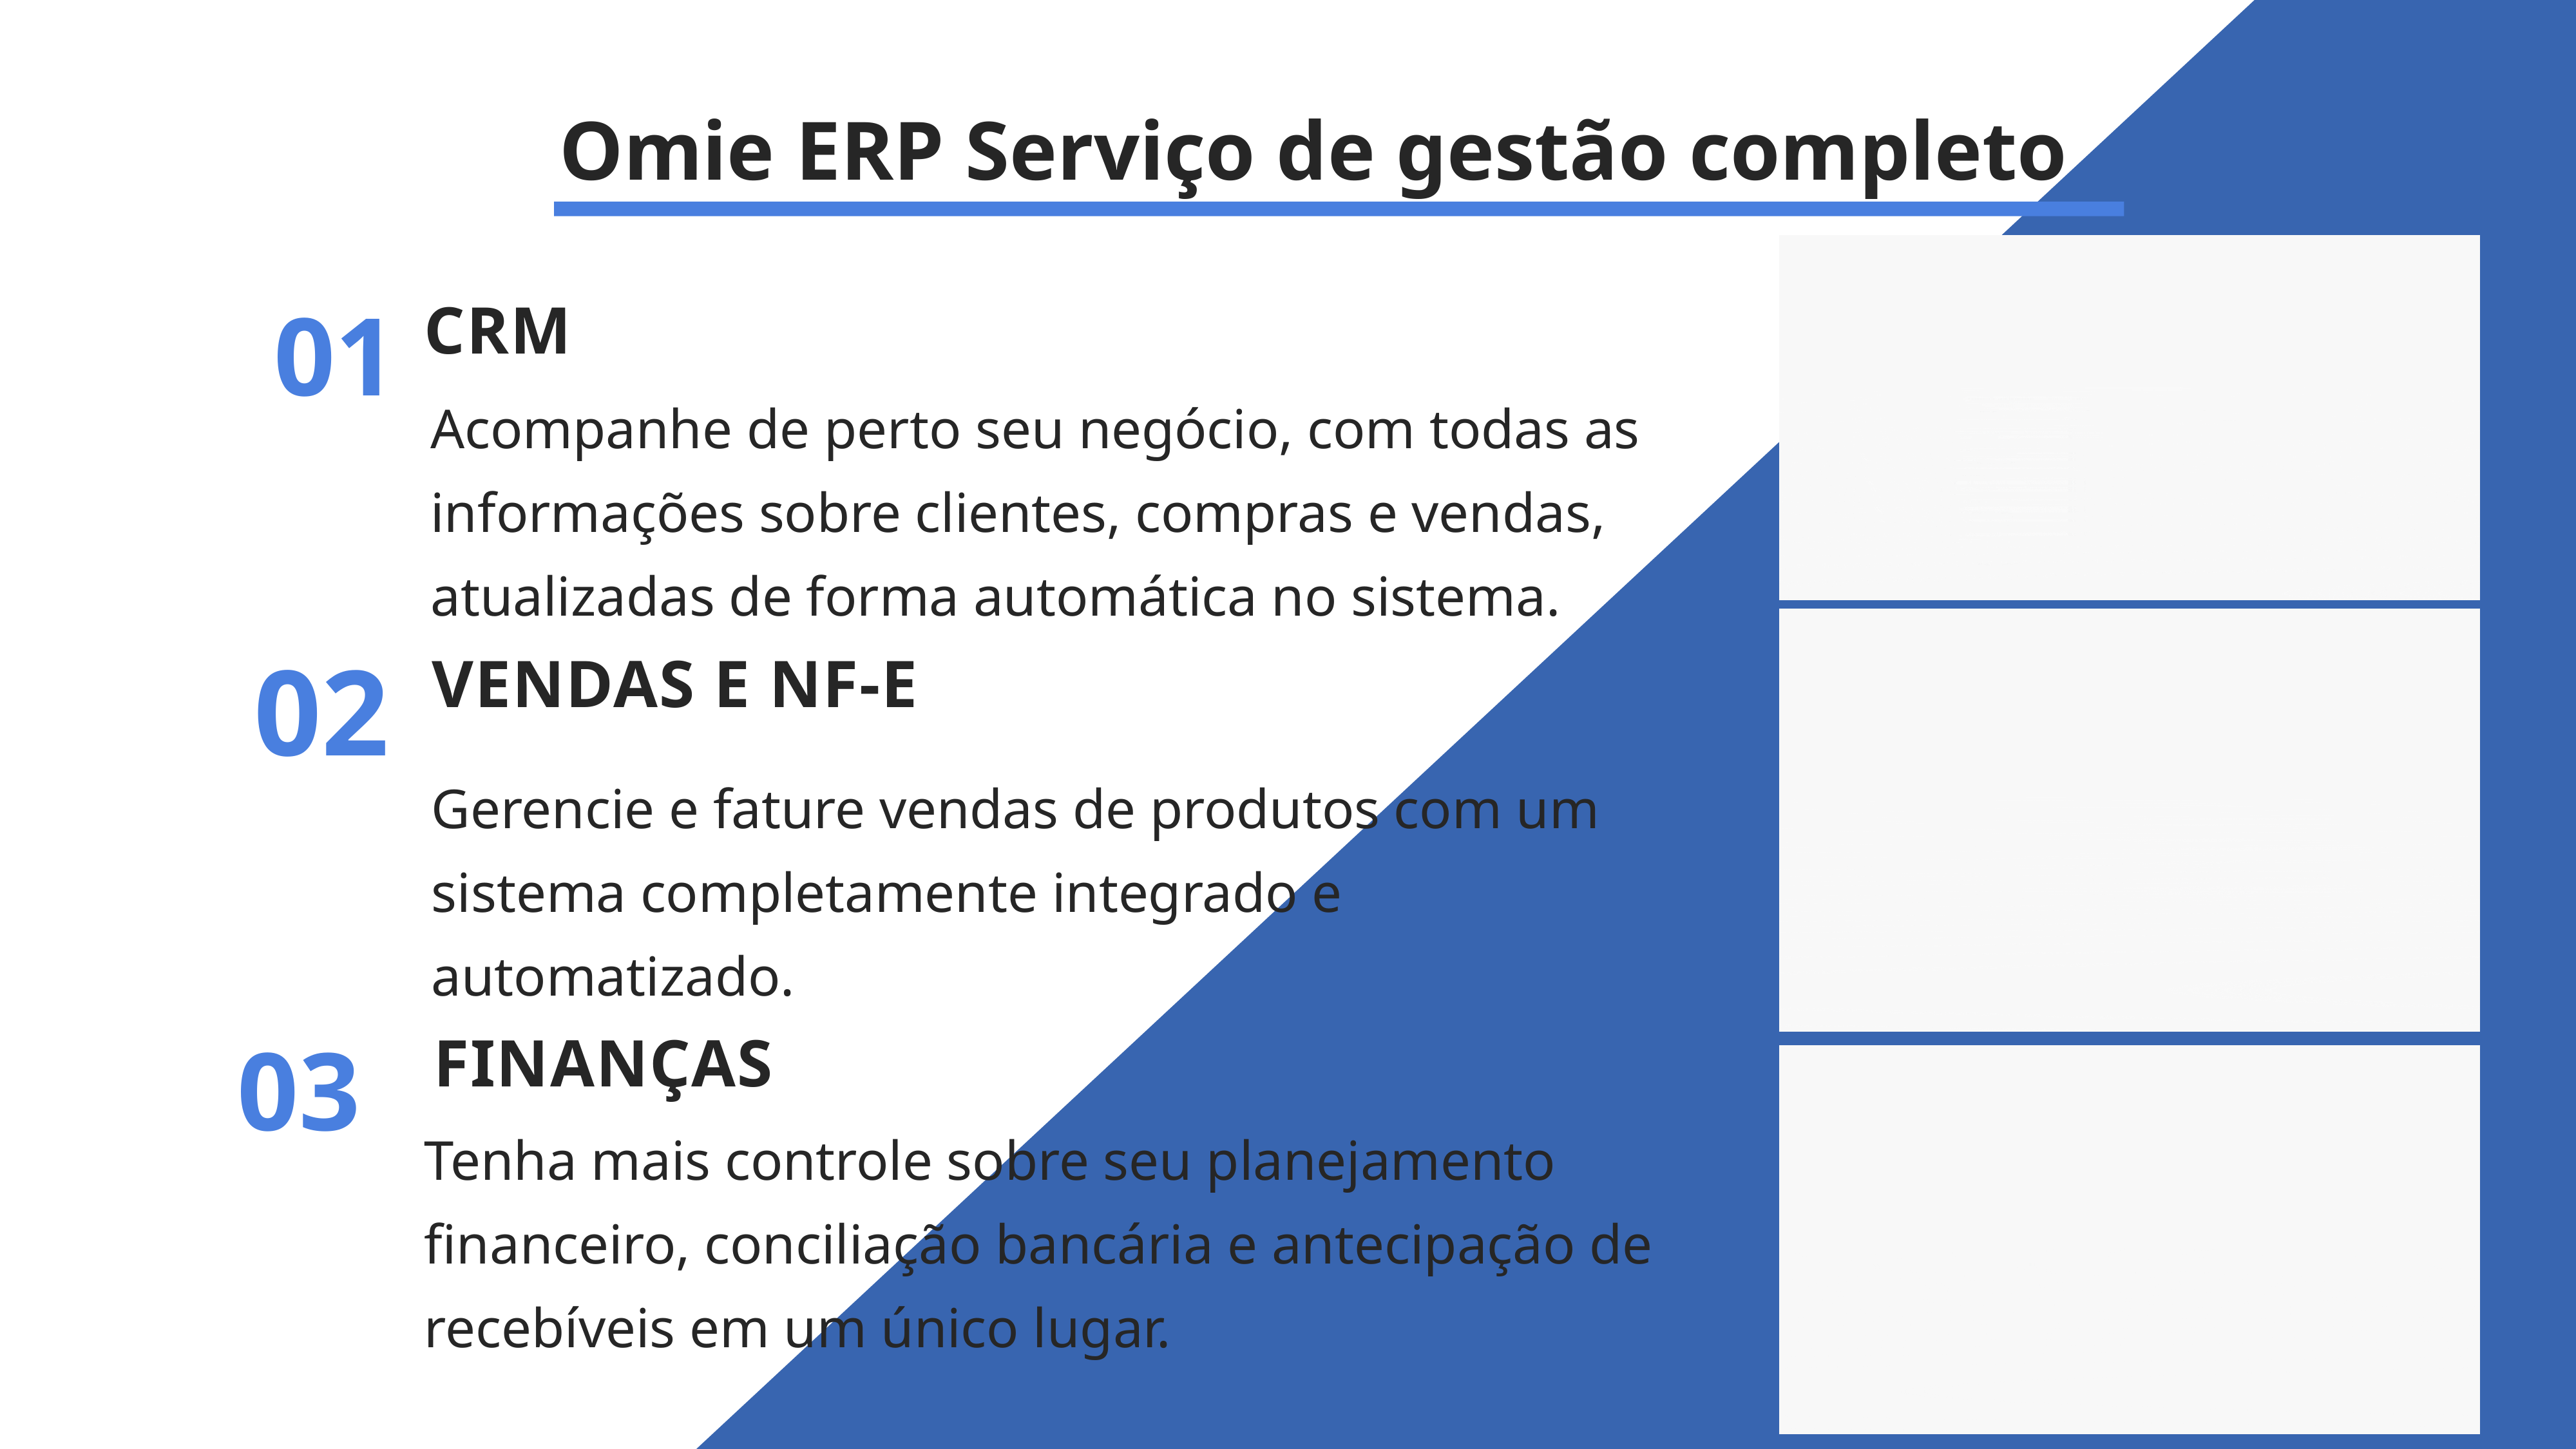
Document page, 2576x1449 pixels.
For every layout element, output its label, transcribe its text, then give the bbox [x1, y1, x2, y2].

text_box FINANÇAS [424, 1017, 1534, 1103]
picture [1779, 235, 2480, 600]
text_box [695, 0, 2576, 1449]
text_box Acompanhe de perto seu negócio, com todas as informações sobre clientes, compras e vendas, atualizadas de forma automática no sistema. [421, 370, 1653, 632]
text_box Omie ERP Serviço de gestão completo [186, 94, 2441, 201]
text_box 01 [185, 283, 407, 422]
picture [1779, 1045, 2480, 1434]
text_box Gerencie e fature vendas de produtos com um sistema completamente integrado e automatizado. [421, 751, 1715, 1012]
text_box Tenha mais controle sobre seu planejamento financeiro, conciliação bancária e antecipação de recebíveis em um único lugar. [414, 1103, 1704, 1363]
picture [1779, 609, 2480, 1032]
text_box CRM [415, 284, 1525, 372]
text_box 02 [147, 632, 399, 784]
text_box 03 [149, 1018, 370, 1157]
text_box VENDAS E NF-E [422, 638, 1533, 726]
text_box [553, 201, 2124, 217]
